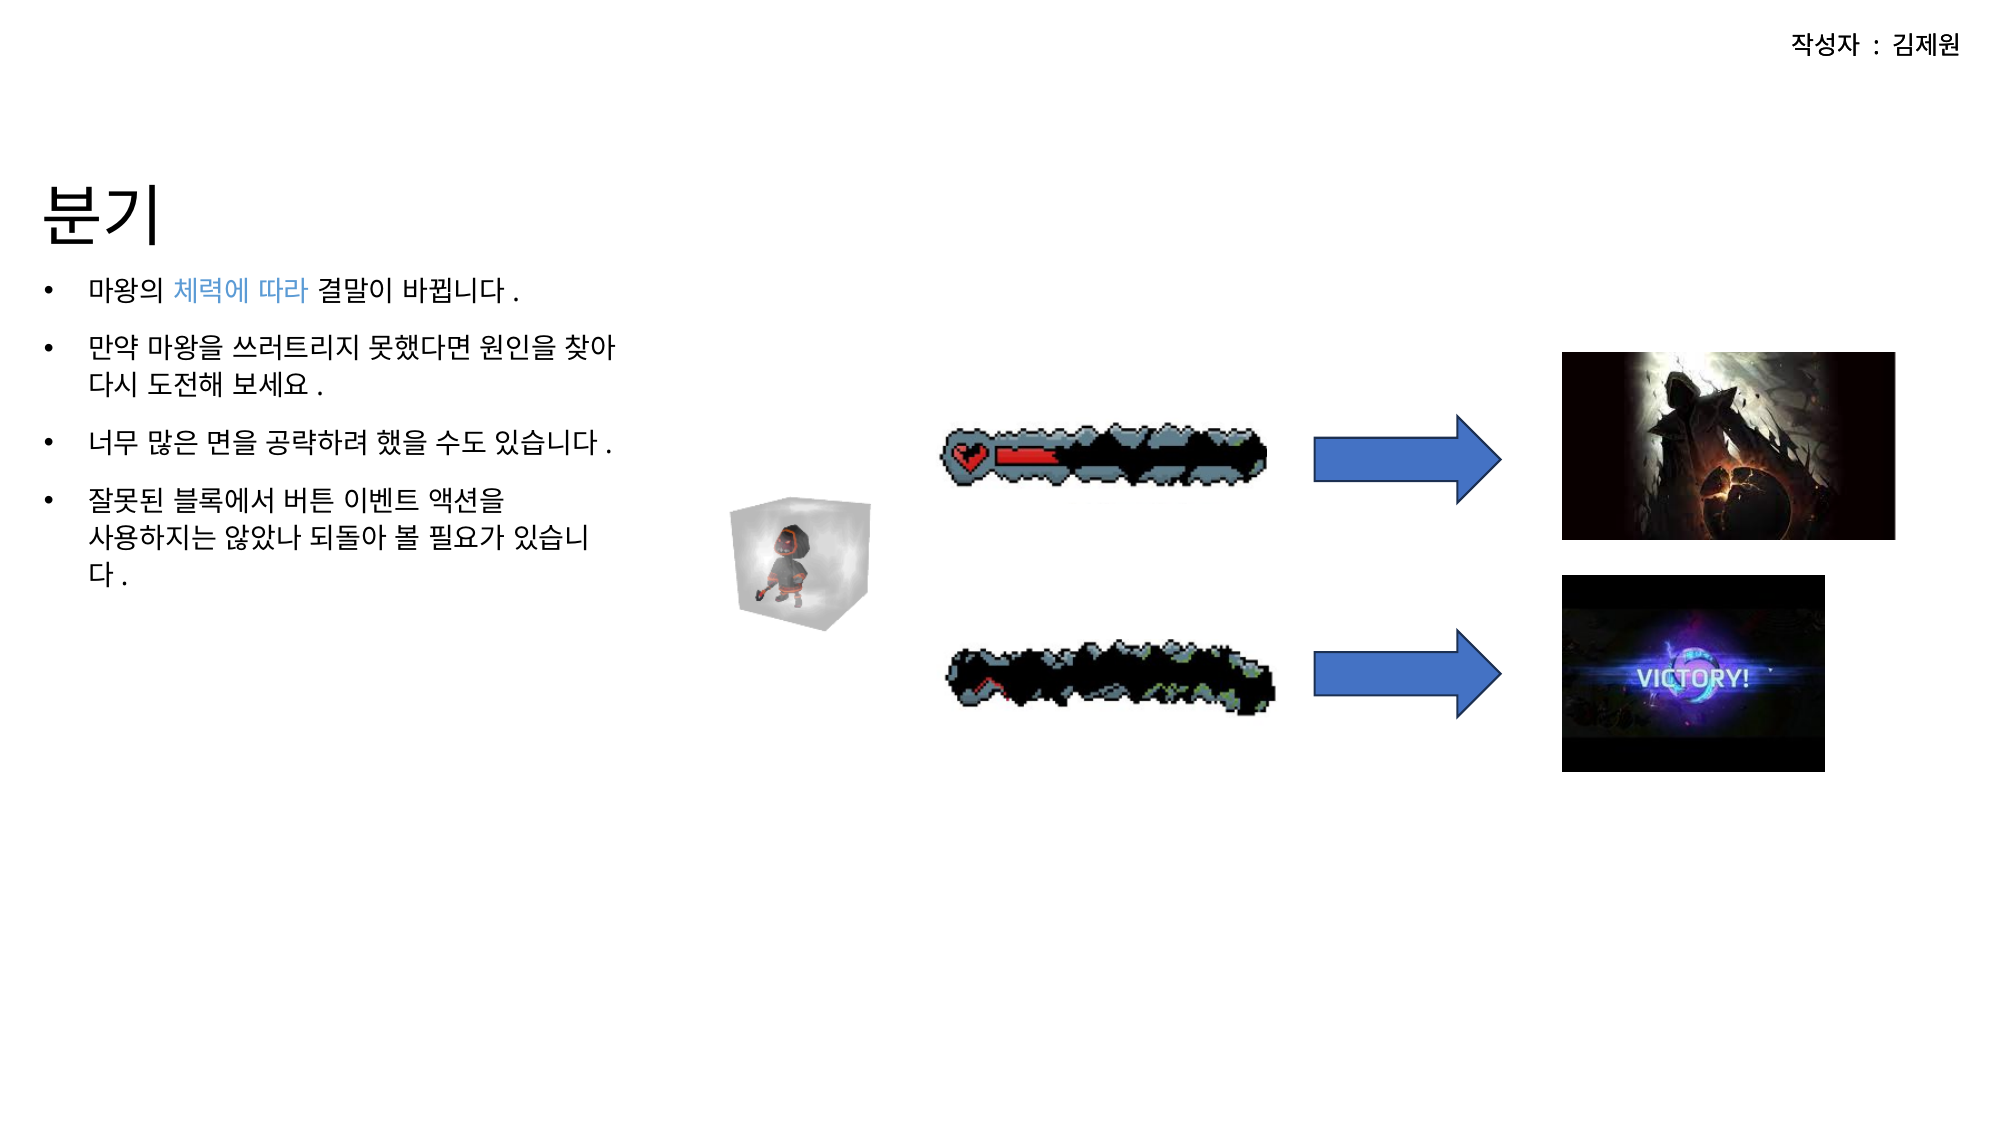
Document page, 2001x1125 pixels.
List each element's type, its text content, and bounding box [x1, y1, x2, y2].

title 분기 [0, 0, 643, 262]
list 마왕의 체력에 따라 결말이 바뀝니다. 만약 마왕을 쓰러트리지 못했다면 원인을 찾아 다시 도전해 보세요. 너무 많은 면을 공략하려 했을 수도 있습니다. 잘못된 블록에서 버튼 이벤트 액션을 사용하지는 않았나 되돌아 볼 필요가 있습니다. [0, 262, 643, 893]
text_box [692, 352, 1897, 773]
